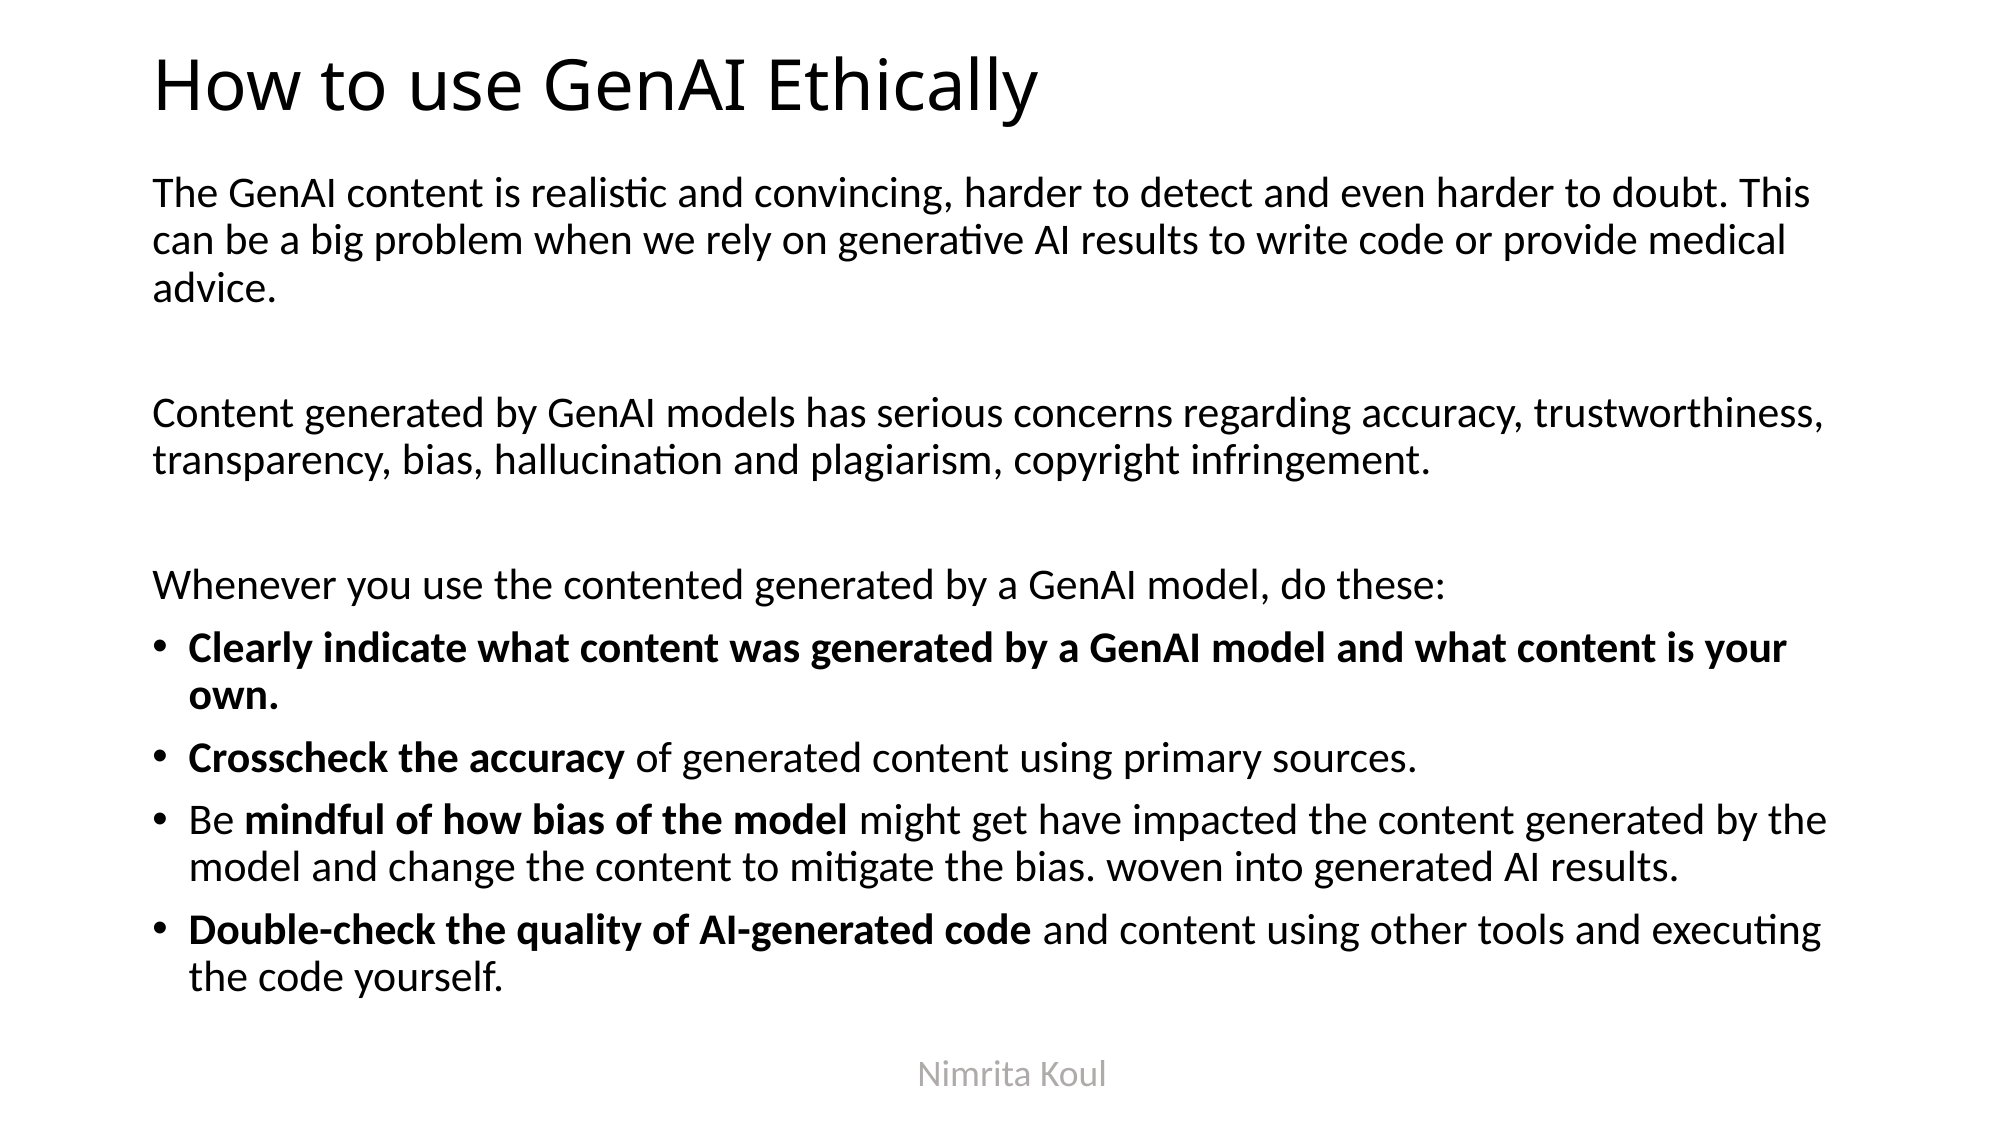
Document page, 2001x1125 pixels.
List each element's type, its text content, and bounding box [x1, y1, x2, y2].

list The GenAI content is realistic and convincing, harder to detect and even harder to doubt. This can be a big problem when we rely on generative AI results to write code or provide medical advice. Content generated by GenAI models has serious concerns regarding accuracy, trustworthiness, transparency, bias, hallucination and plagiarism, copyright infringement. Whenever you use the contented generated by a GenAI model, do these: Clearly indicate what content was generated by a GenAI model and what content is your own. Crosscheck the accuracy of generated content using primary sources. Be mindful of how bias of the model might get have impacted the content generated by the model and change the content to mitigate the bias. woven into generated AI results. Double-check the quality of AI-generated code and content using other tools and executing the code yourself. [137, 162, 1863, 1014]
title How to use GenAI Ethically [137, 41, 1863, 133]
